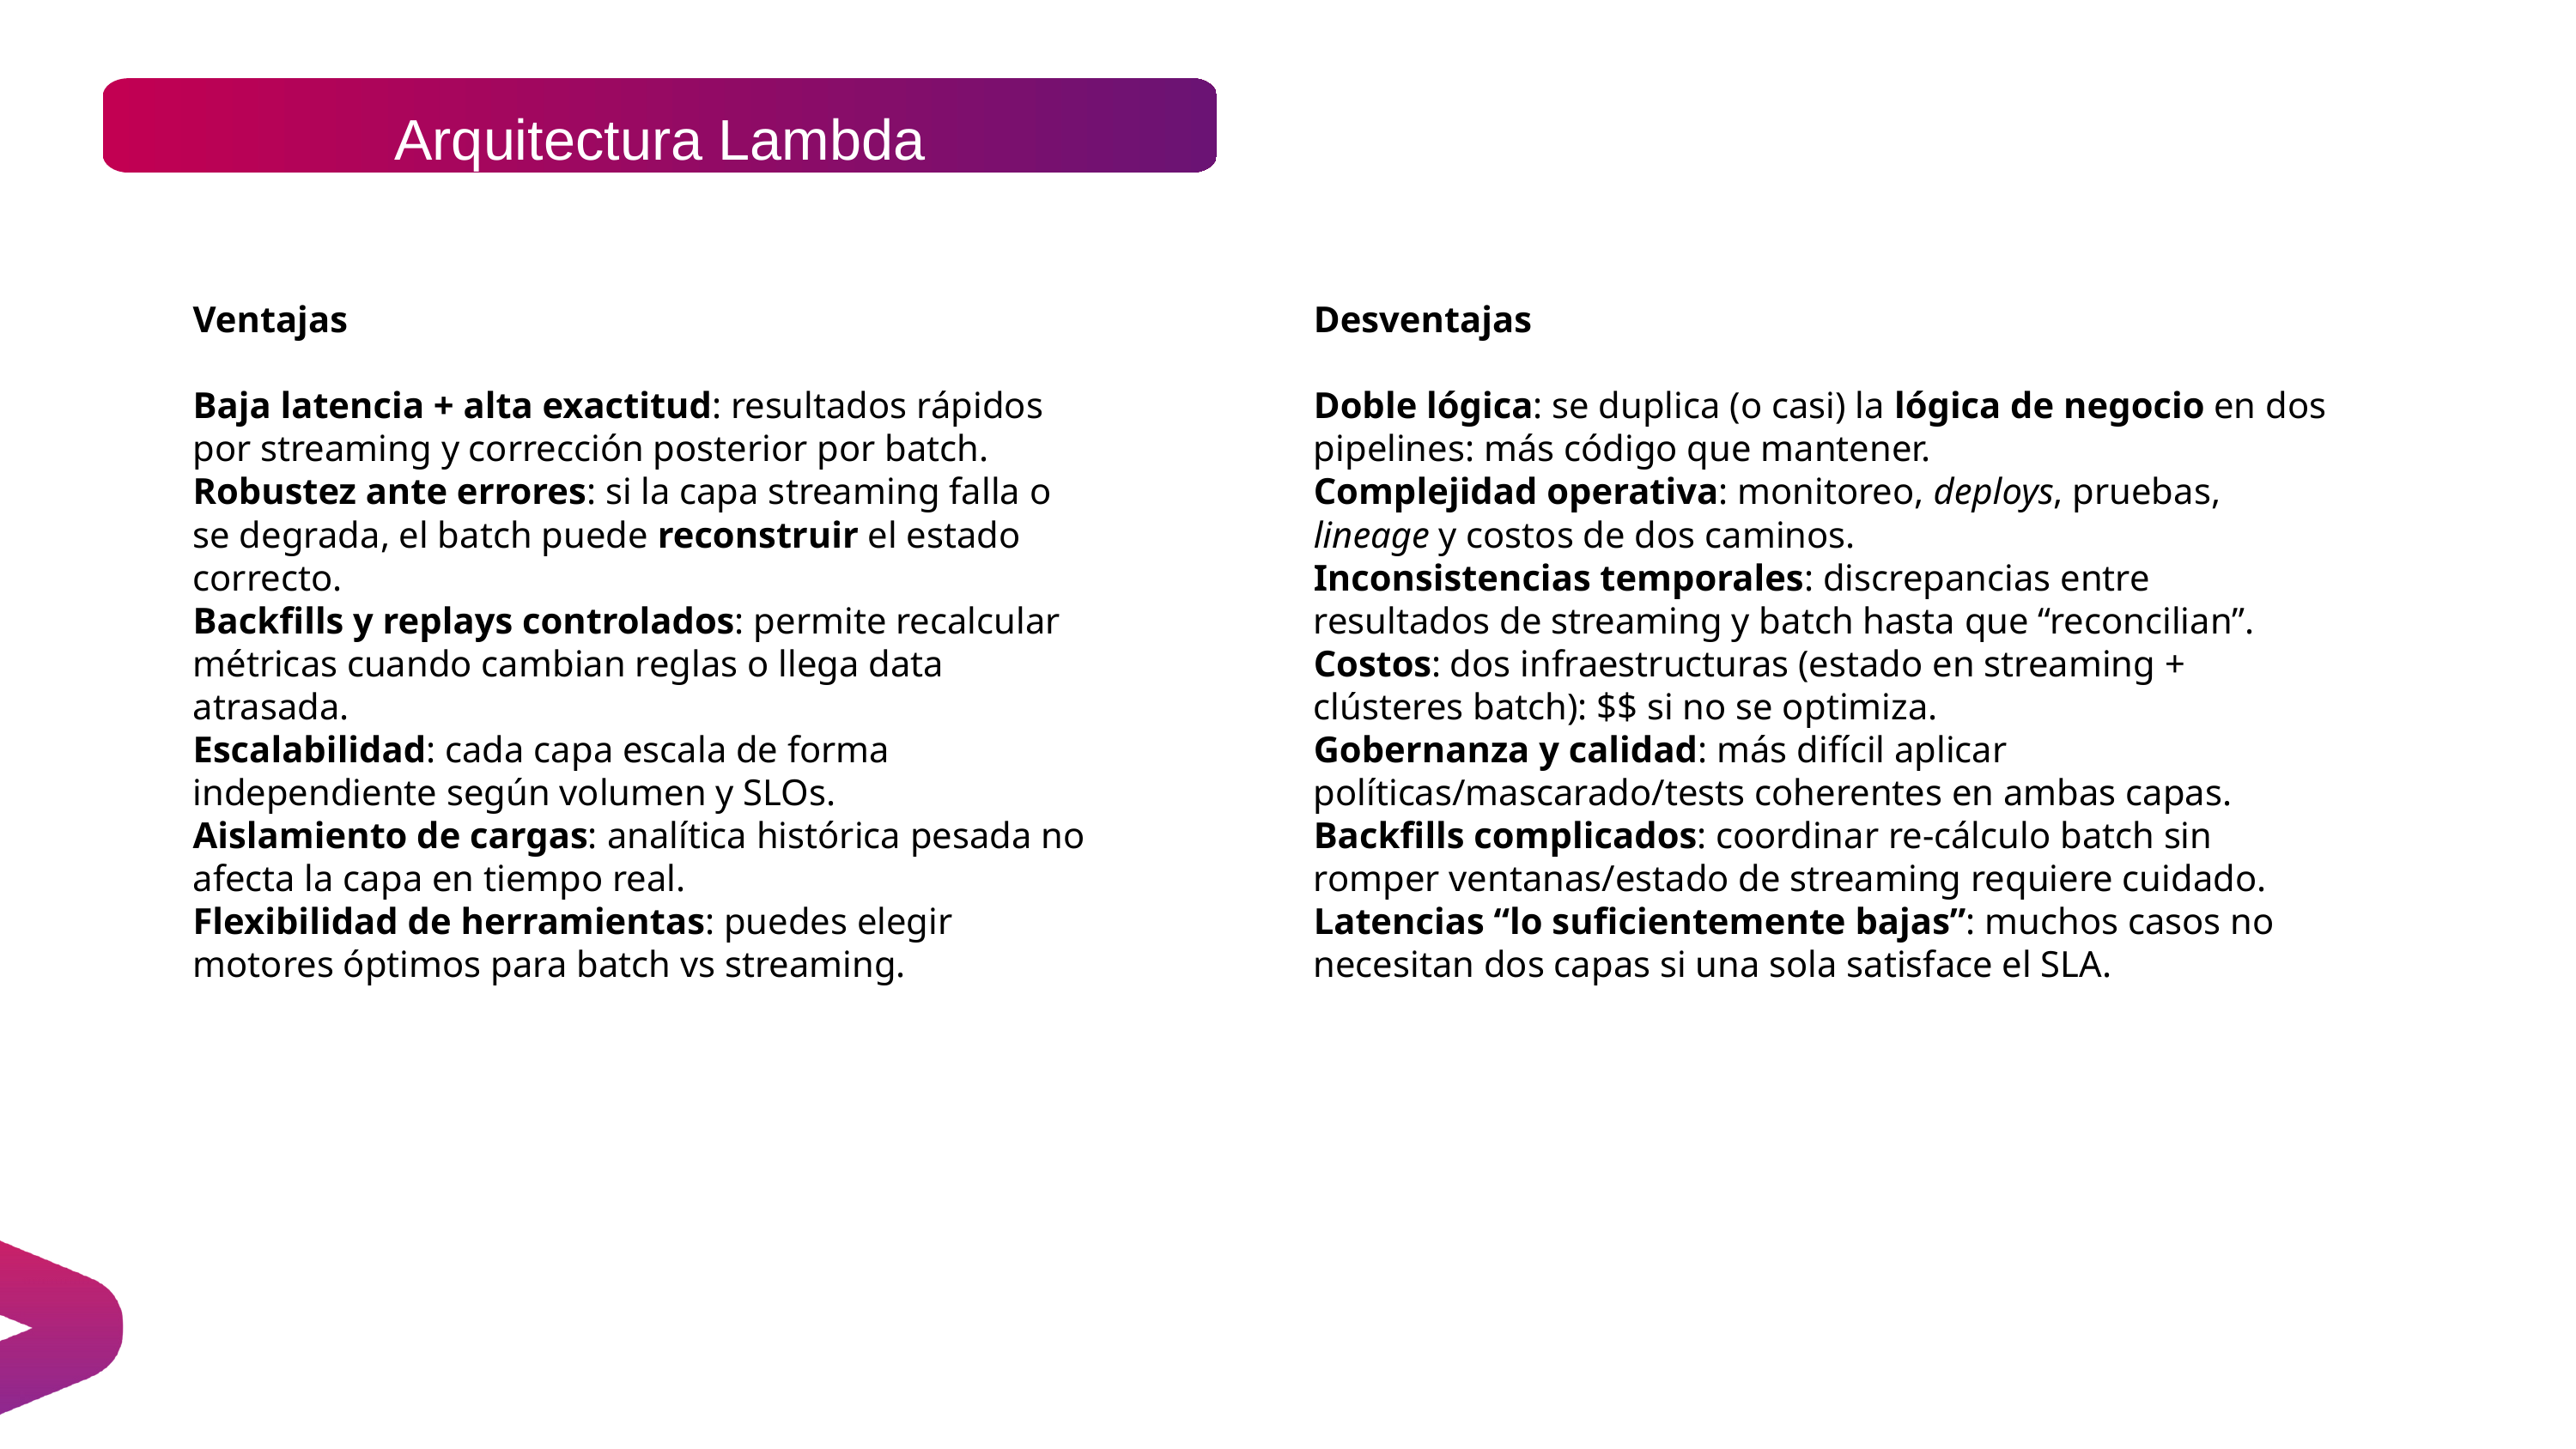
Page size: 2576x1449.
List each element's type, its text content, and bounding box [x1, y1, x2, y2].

text_box Desventajas Doble lógica: se duplica (o casi) la lógica de negocio en dos pipelines: más código que mantener. Complejidad operativa: monitoreo, deploys, pruebas, lineage y costos de dos caminos. Inconsistencias temporales: discrepancias entre resultados de streaming y batch hasta que “reconcilian”. Costos: dos infraestructuras (estado en streaming + clústeres batch): $$ si no se optimiza. Gobernanza y calidad: más difícil aplicar políticas/mascarado/tests coherentes en ambas capas. Backfills complicados: coordinar re-cálculo batch sin romper ventanas/estado de streaming requiere cuidado. Latencias “lo suficientemente bajas”: muchos casos no necesitan dos capas si una sola satisface el SLA. [1300, 290, 2349, 991]
text_box Ventajas Baja latencia + alta exactitud: resultados rápidos por streaming y corrección posterior por batch. Robustez ante errores: si la capa streaming falla o se degrada, el batch puede reconstruir el estado correcto. Backfills y replays controlados: permite recalcular métricas cuando cambian reglas o llega data atrasada. Escalabilidad: cada capa escala de forma independiente según volumen y SLOs. Aislamiento de cargas: analítica histórica pesada no afecta la capa en tiempo real. Flexibilidad de herramientas: puedes elegir motores óptimos para batch vs streaming. [179, 345, 1101, 1106]
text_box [102, 38, 1218, 336]
text_box [0, 1184, 126, 1449]
